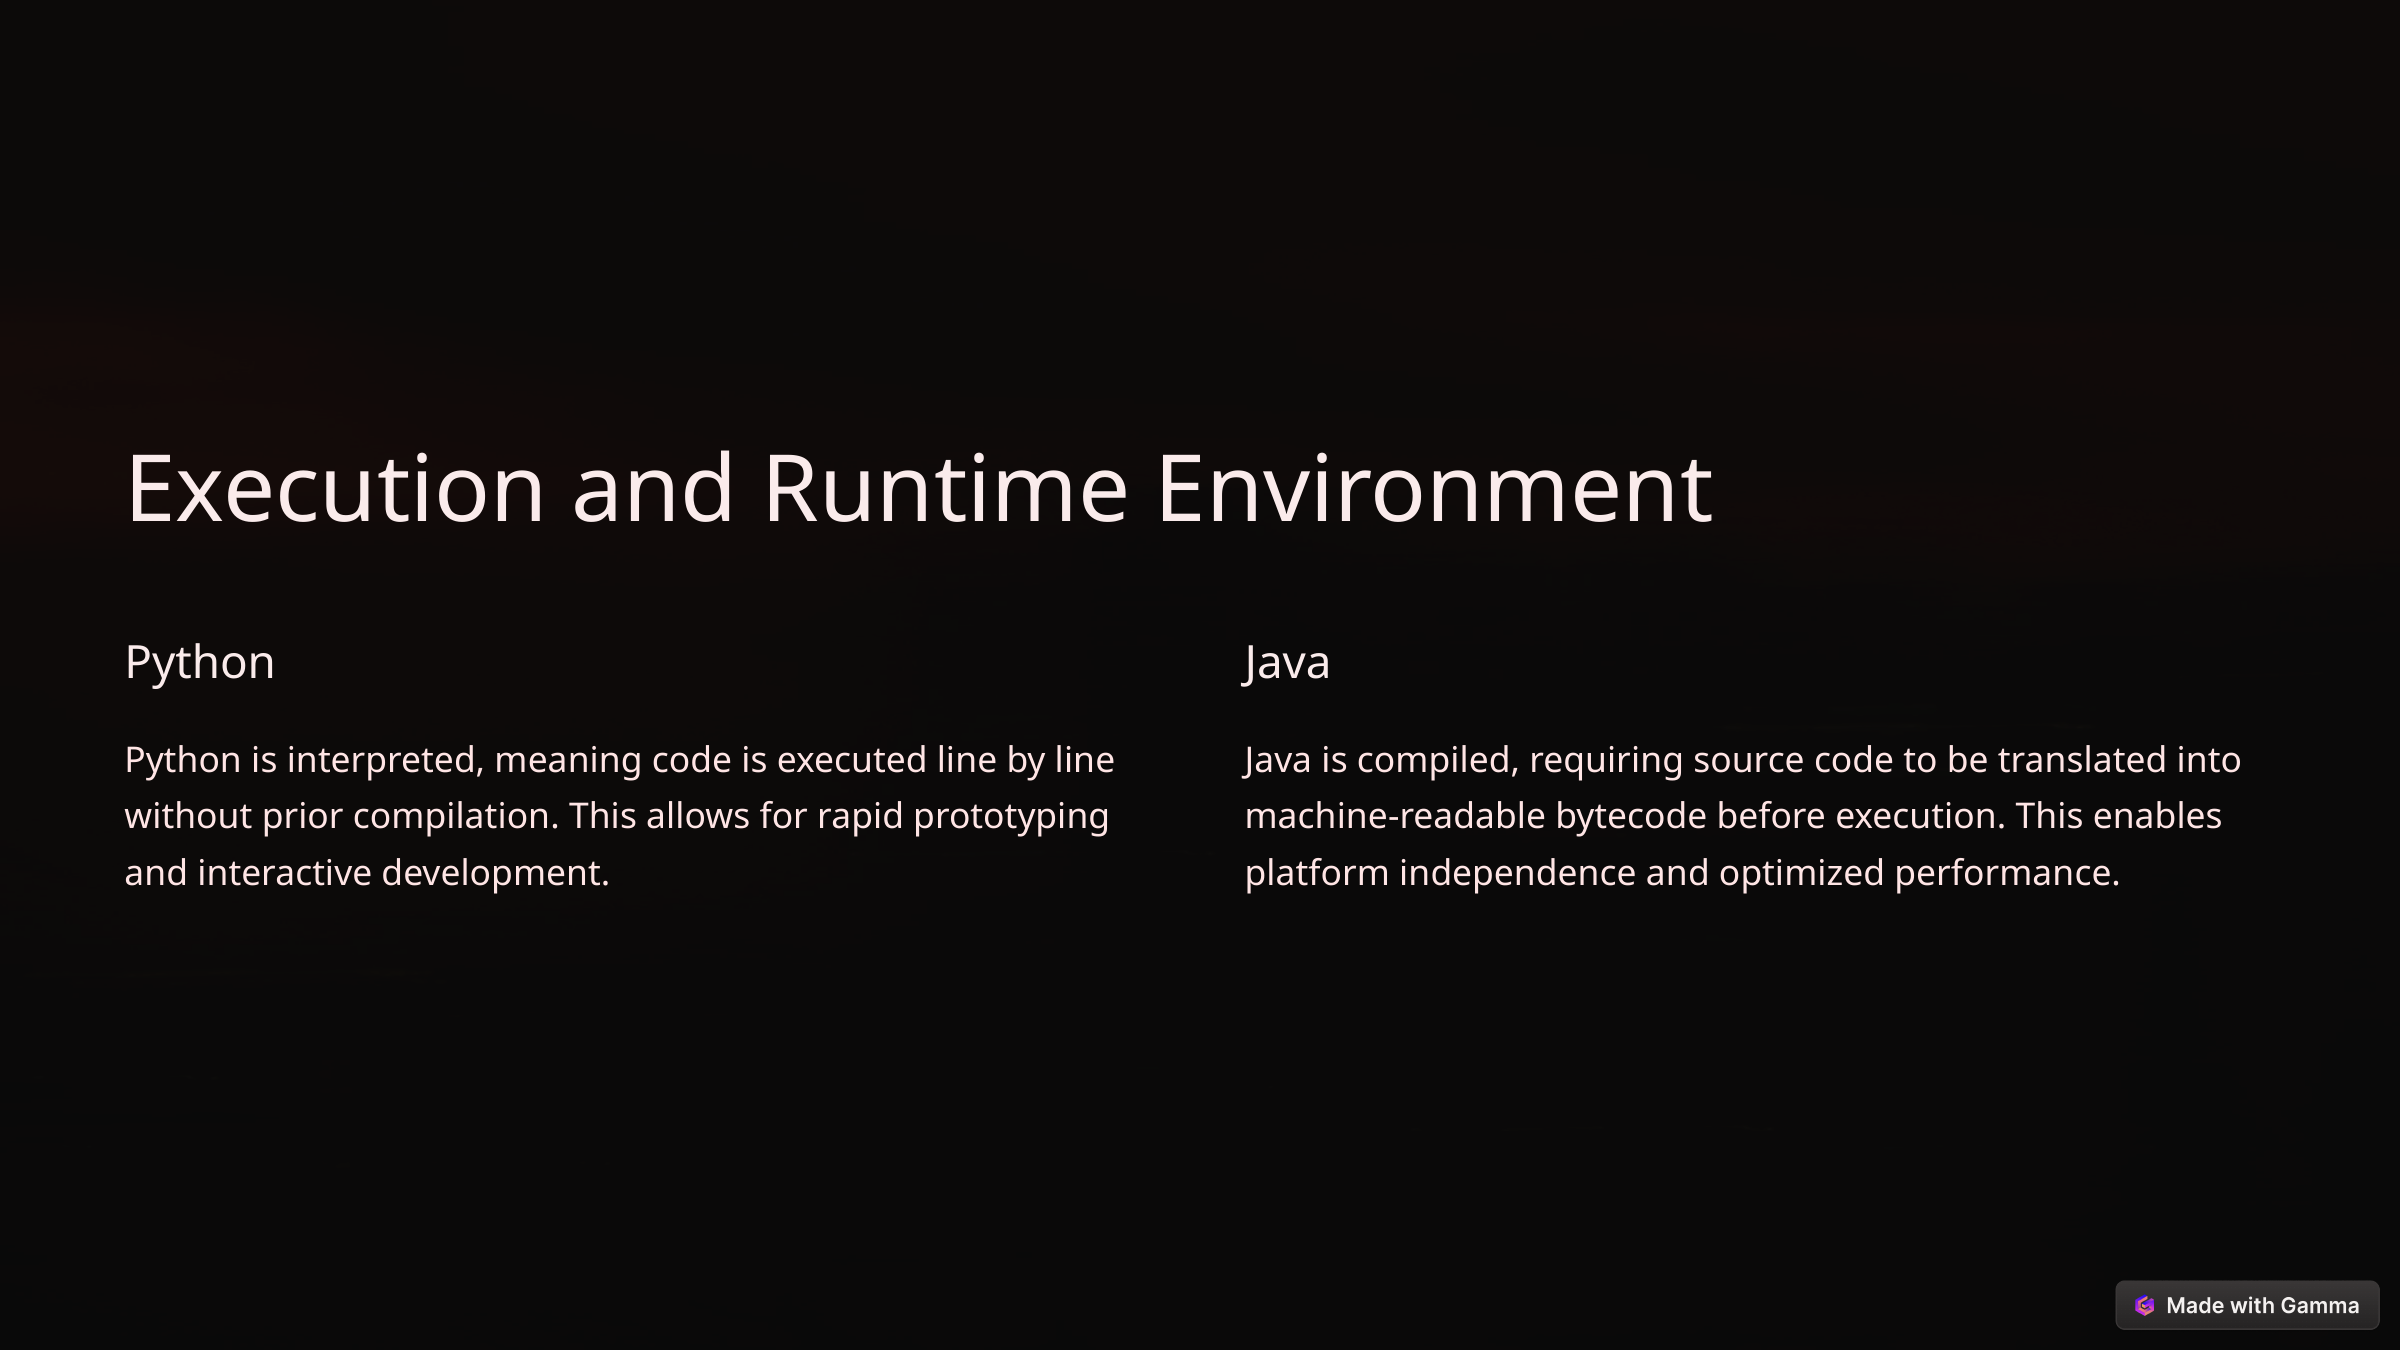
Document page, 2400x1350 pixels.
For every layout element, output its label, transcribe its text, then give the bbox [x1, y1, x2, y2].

picture [2106, 1271, 2389, 1339]
text_box Python is interpreted, meaning code is executed line by line without prior compilation. This allows for rapid prototyping and interactive development. [124, 723, 1157, 895]
text_box Python [124, 629, 592, 688]
text_box Java is compiled, requiring source code to be translated into machine-readable bytecode before execution. This enables platform independence and optimized performance. [1244, 723, 2277, 895]
text_box Java [1244, 629, 1713, 688]
text_box Execution and Runtime Environment [124, 423, 2116, 541]
